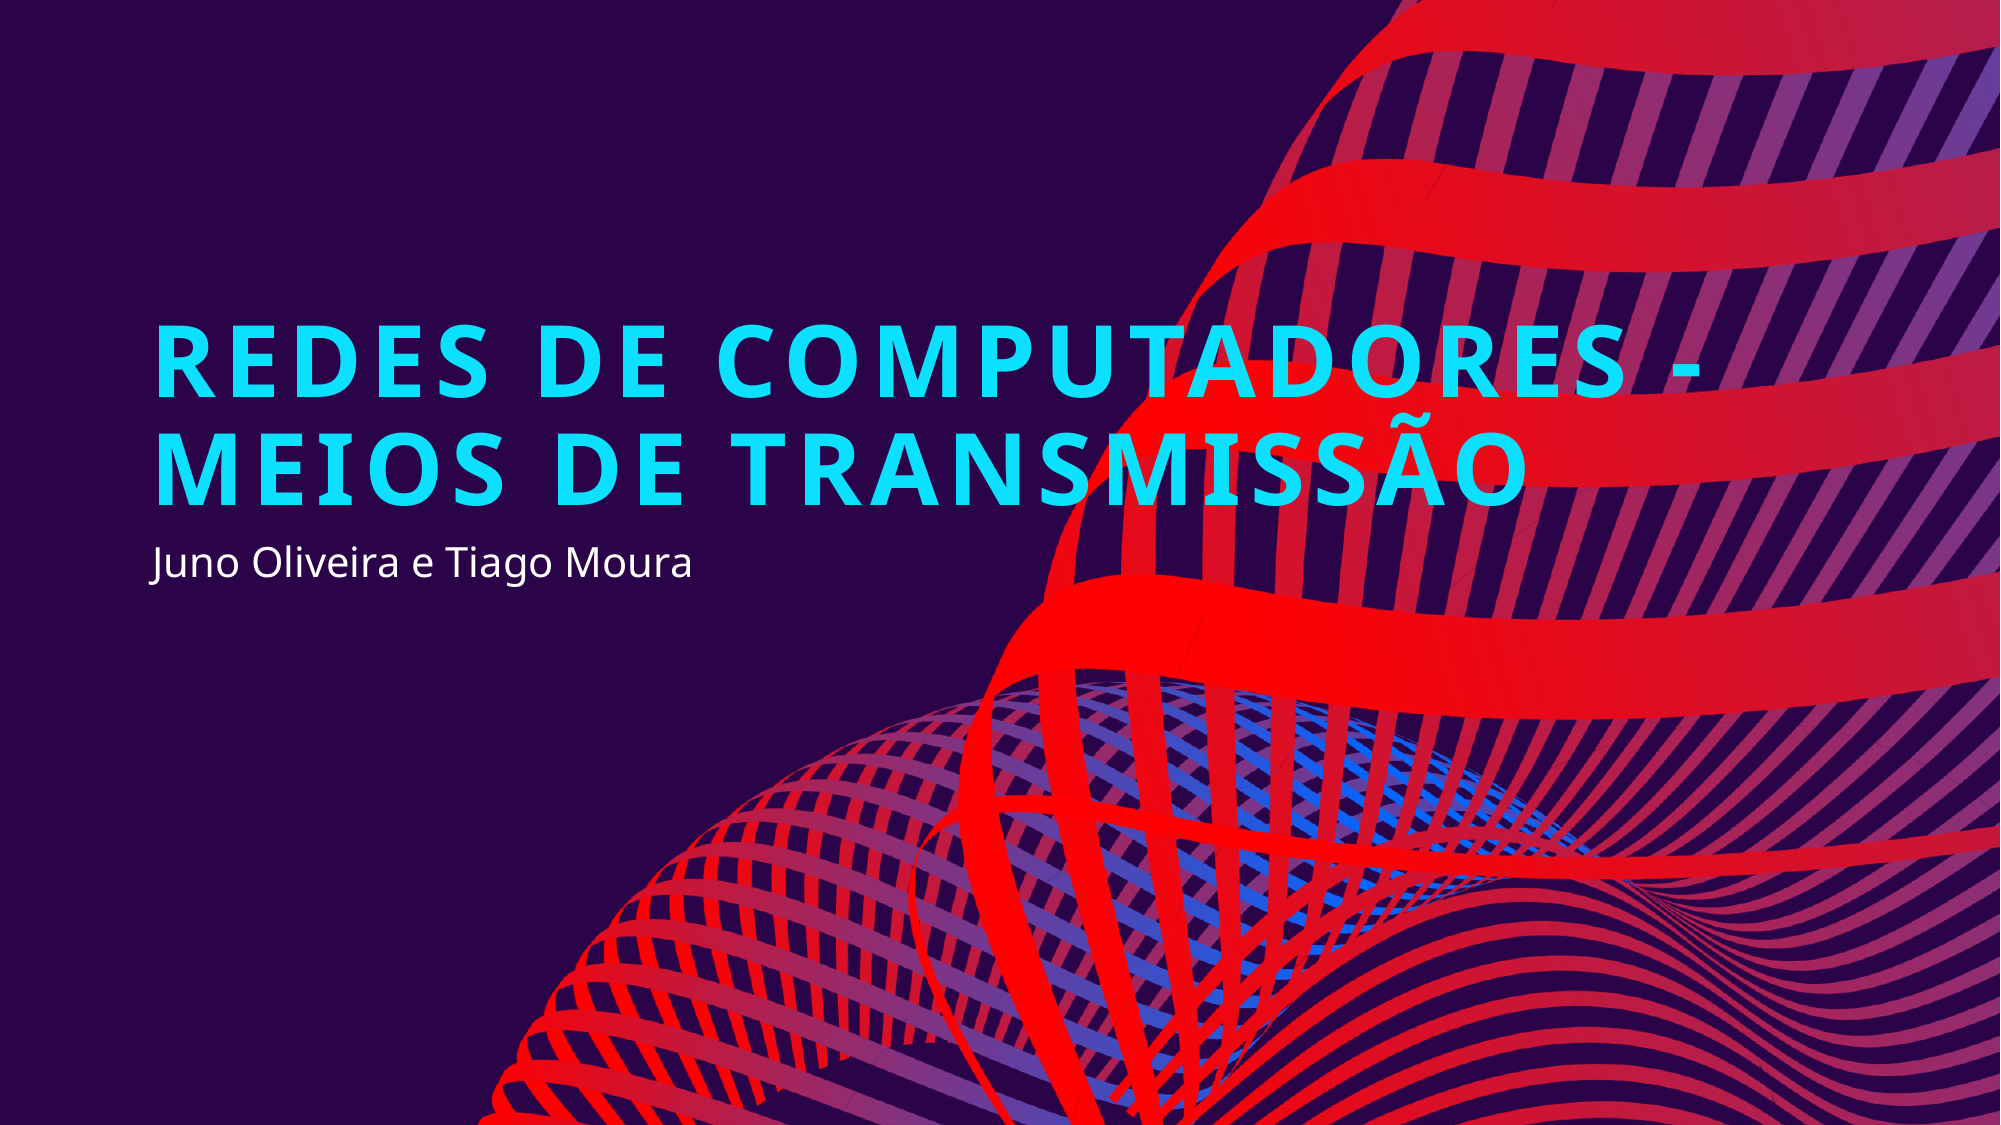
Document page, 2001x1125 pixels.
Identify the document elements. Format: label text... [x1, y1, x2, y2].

title Redes de Computadores - Meios de Transmissão [135, 217, 1979, 535]
picture [0, 0, 2000, 1125]
list Juno Oliveira e Tiago Moura [137, 534, 957, 669]
